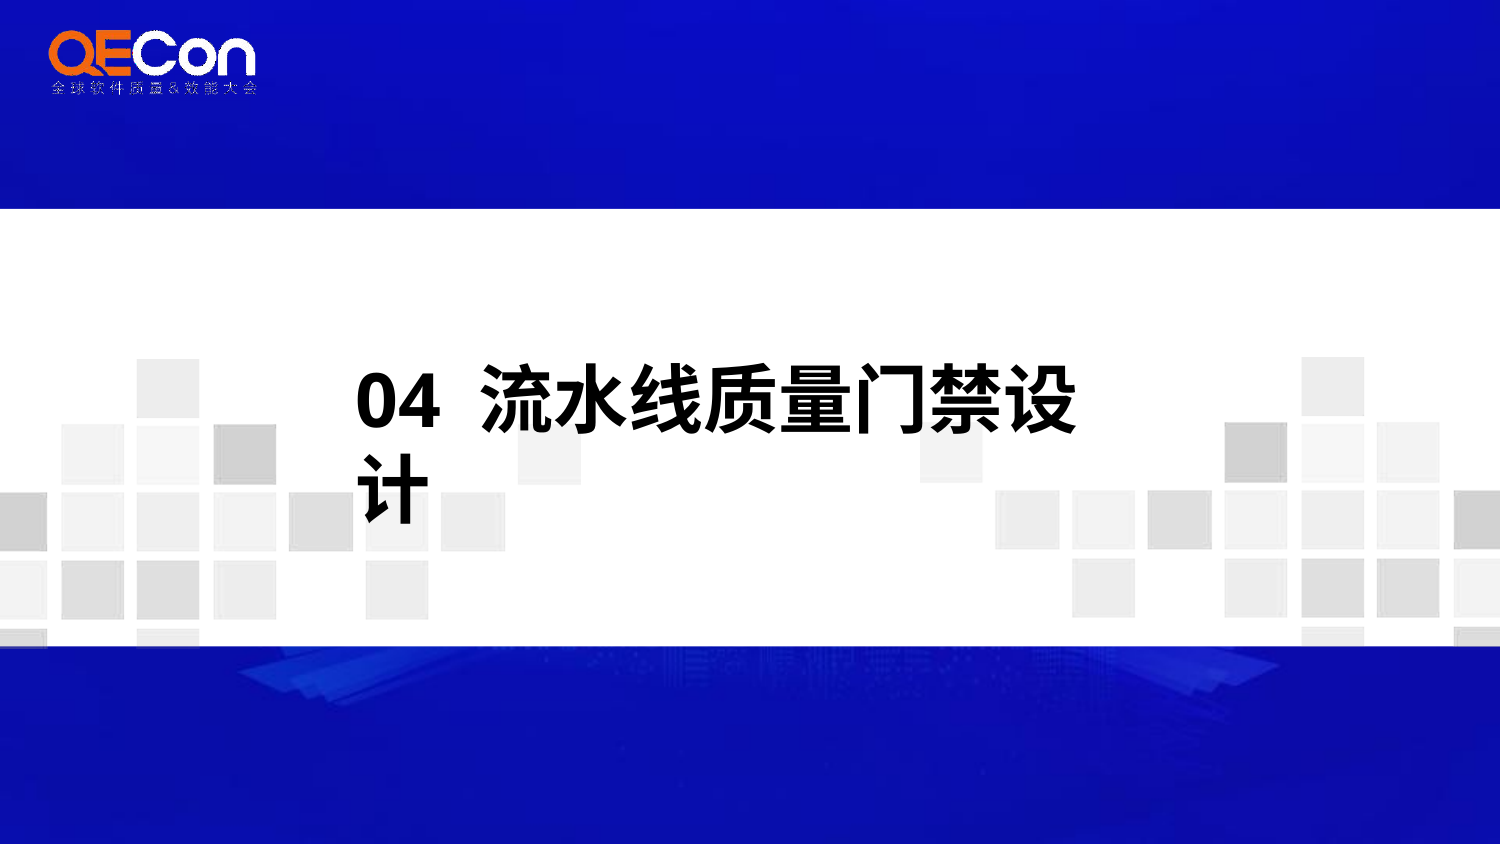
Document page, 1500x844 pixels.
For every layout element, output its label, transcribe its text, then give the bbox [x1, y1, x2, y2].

title 04 流水线质量门禁设计 [353, 350, 1148, 533]
picture [0, 357, 1500, 844]
picture [0, 0, 1500, 208]
